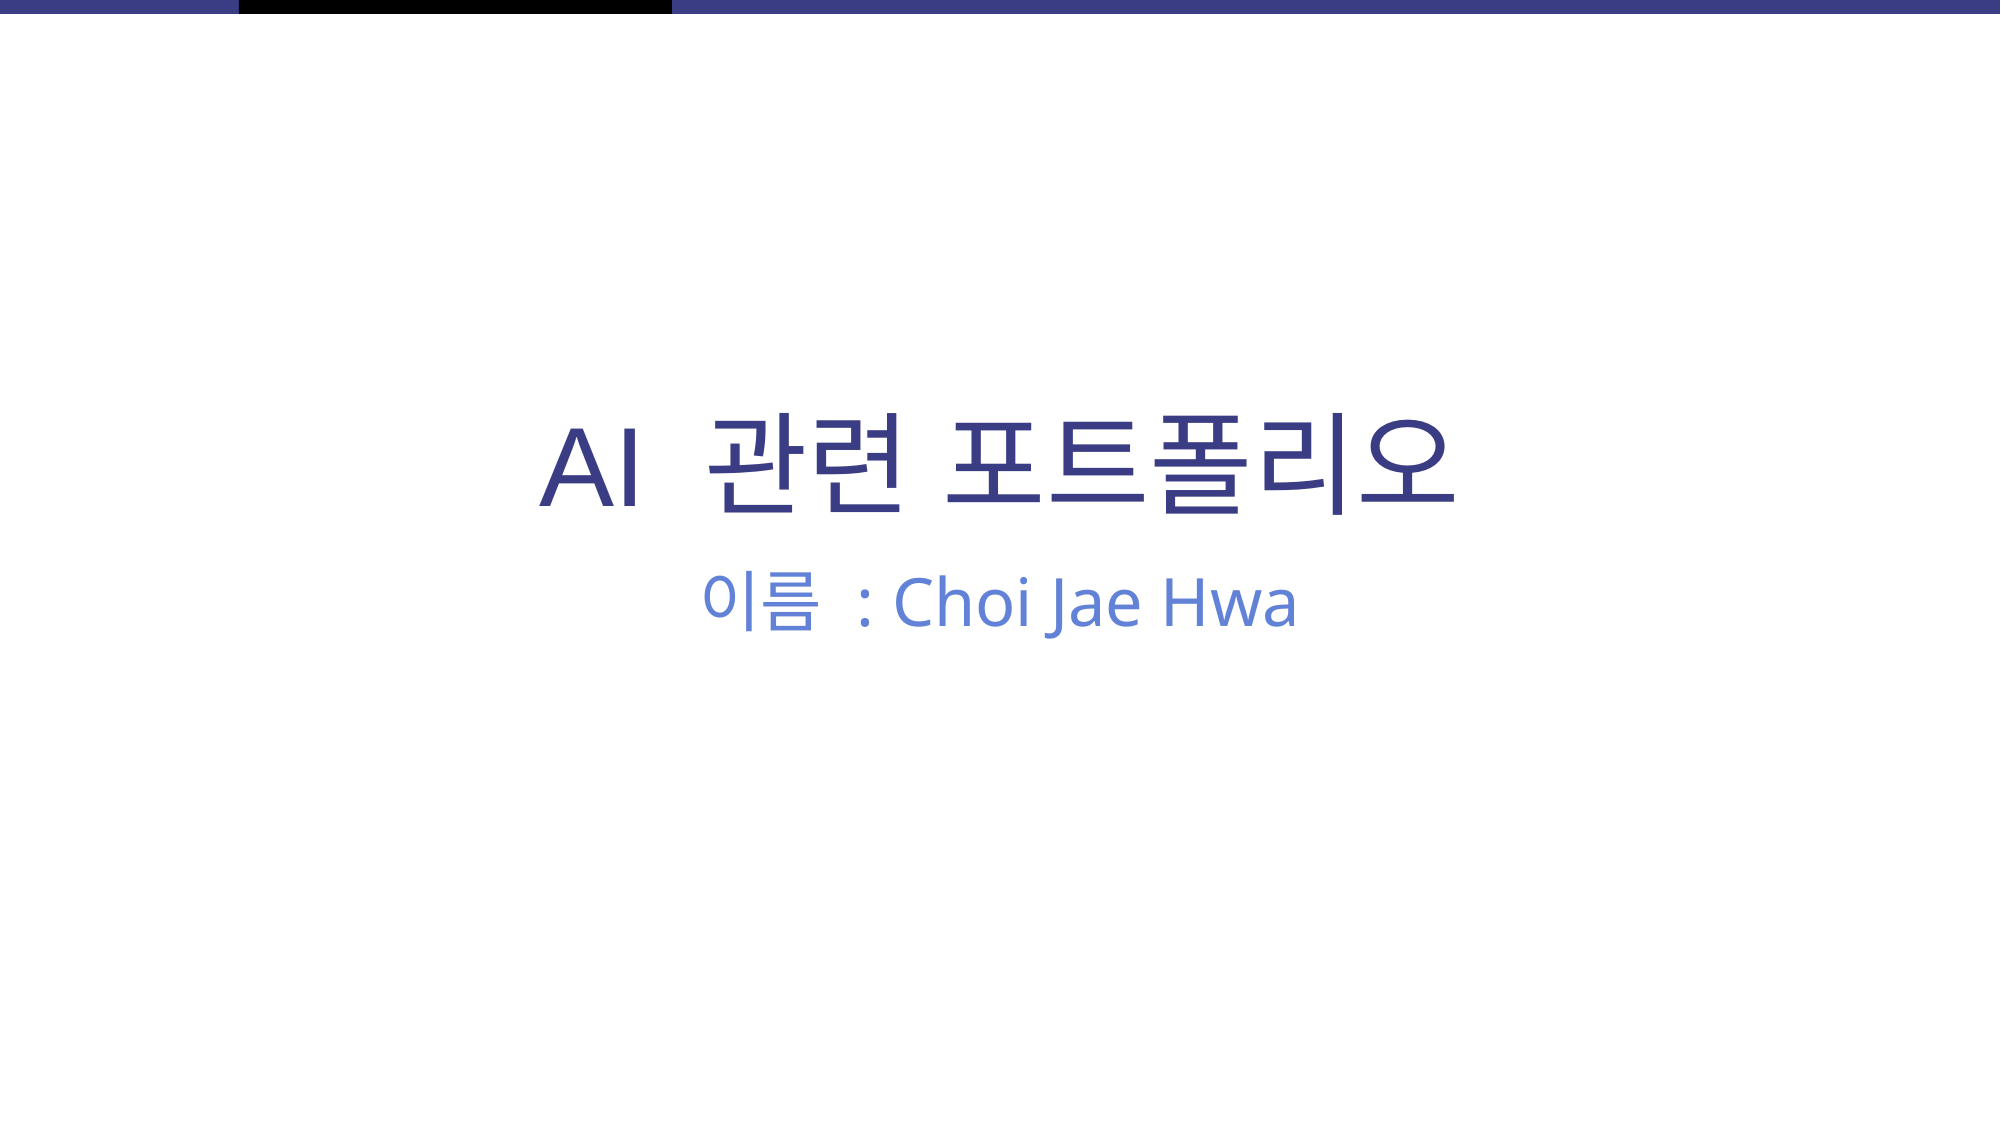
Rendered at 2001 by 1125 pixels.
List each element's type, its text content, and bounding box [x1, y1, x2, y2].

subtitle 이름 : Choi Jae Hwa [300, 551, 1700, 664]
title AI 관련 포트폴리오 [150, 375, 1850, 549]
